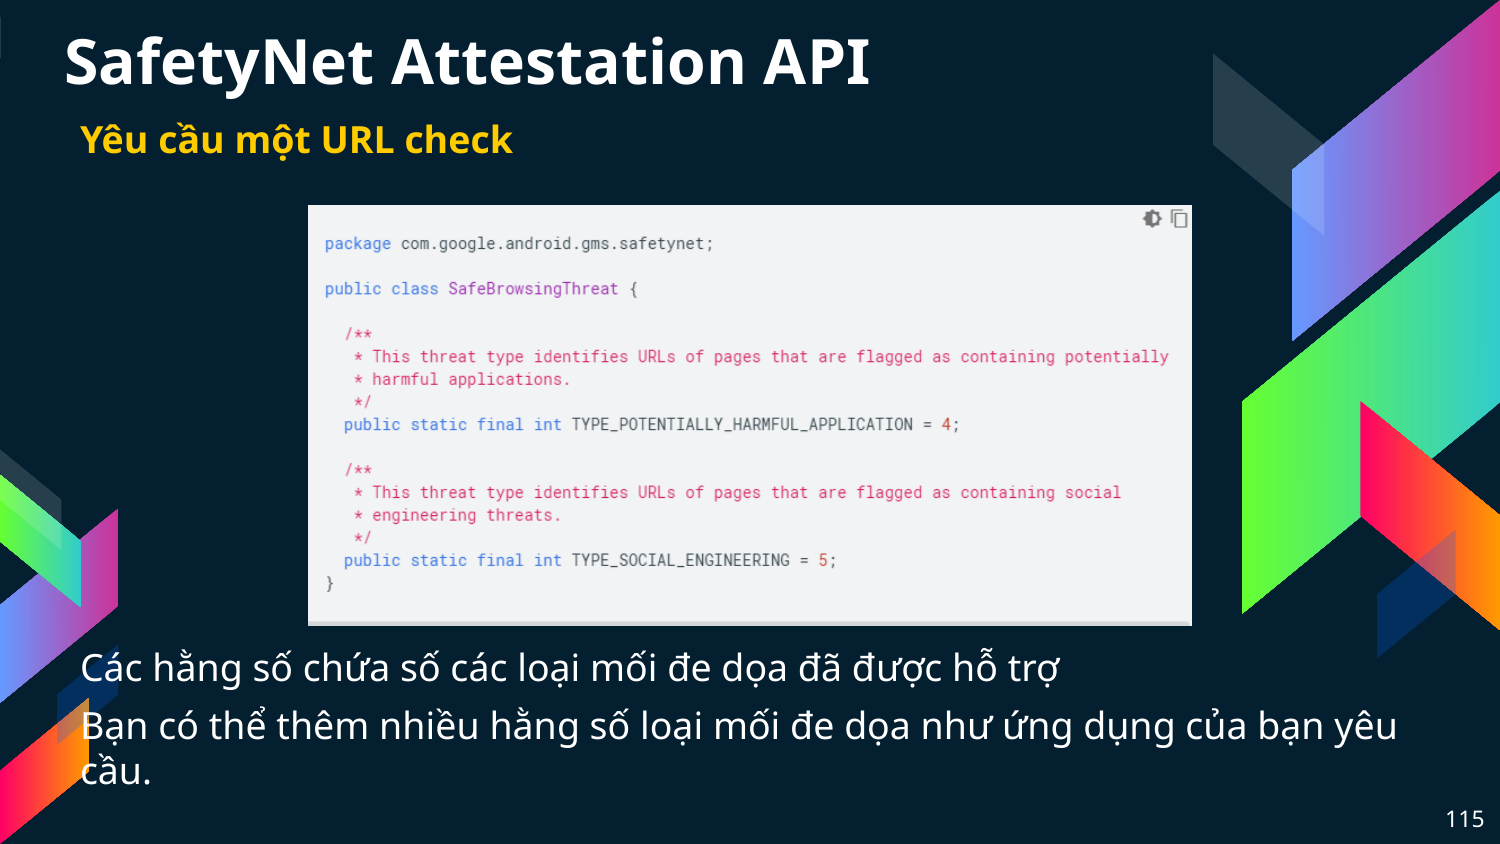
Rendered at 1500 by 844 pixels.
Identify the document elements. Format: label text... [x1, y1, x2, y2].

text_box Các hằng số chứa số các loại mối đe dọa đã được hỗ trợ Bạn có thể thêm nhiều hằng số loại mối đe dọa như ứng dụng của bạn yêu cầu. [65, 629, 1427, 830]
list Yêu cầu một URL check [65, 100, 1427, 302]
title SafetyNet Attestation API [49, 78, 1029, 183]
slide_number 115 [1403, 789, 1500, 844]
picture [307, 205, 1193, 626]
